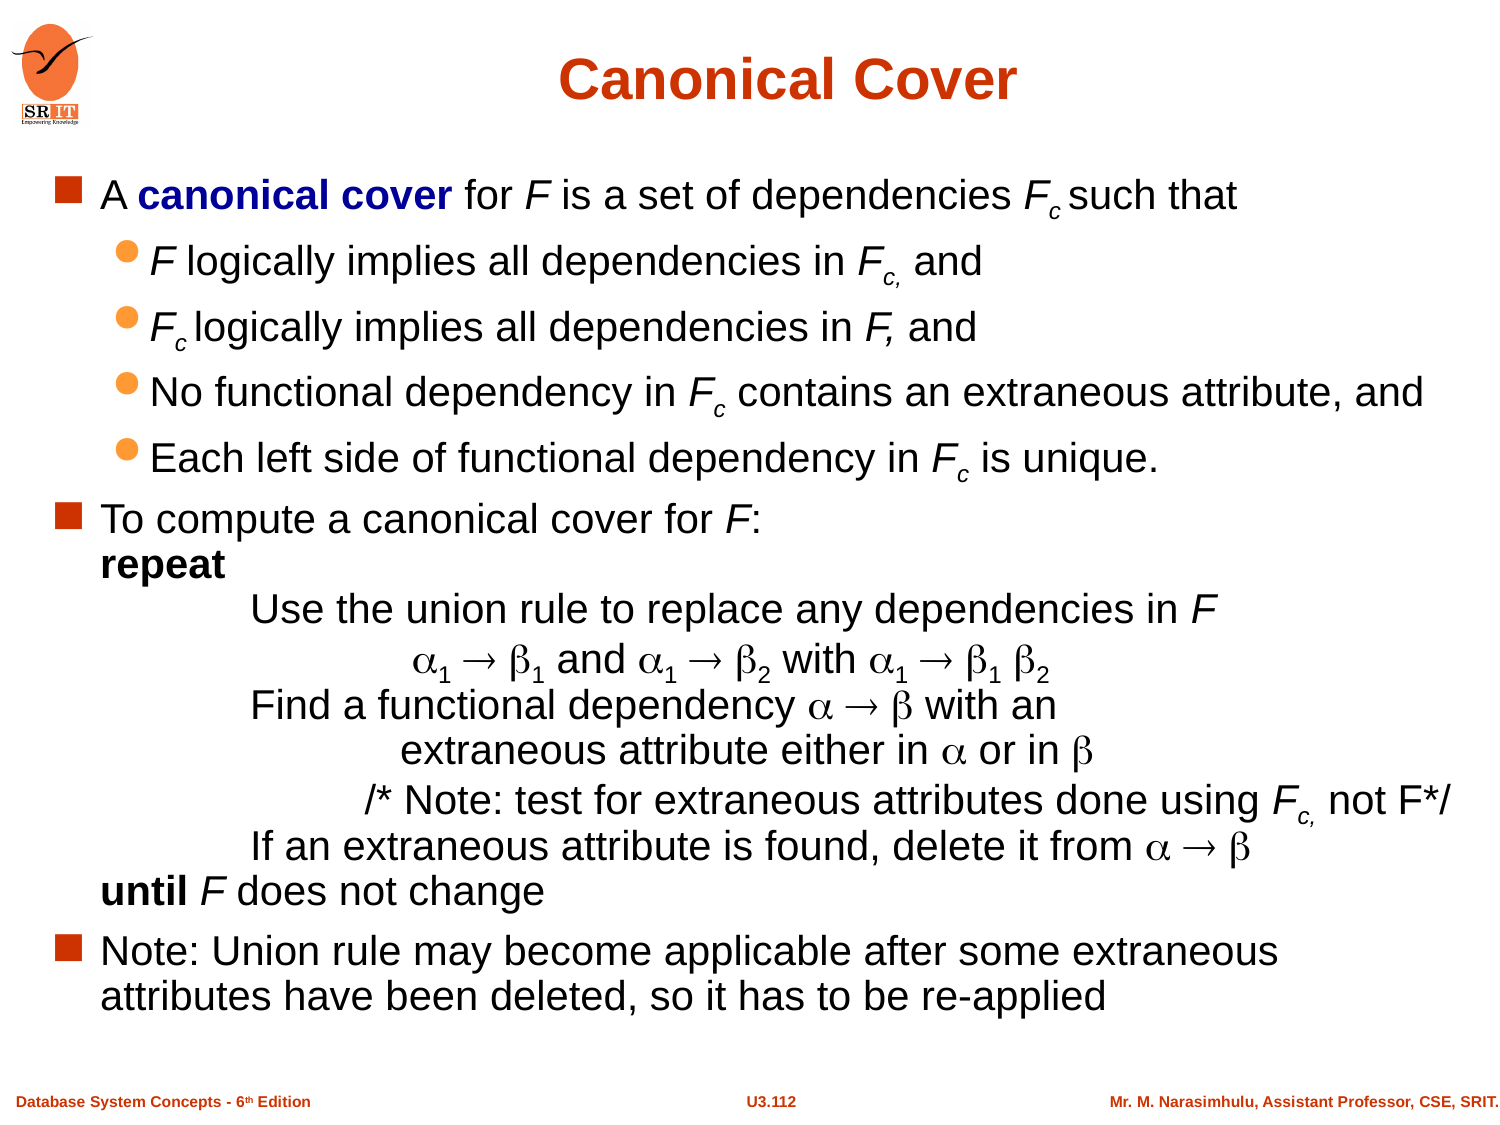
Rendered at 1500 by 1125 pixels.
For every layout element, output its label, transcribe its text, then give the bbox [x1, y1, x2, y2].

title Canonical Cover [125, 18, 1452, 120]
picture [11, 19, 93, 128]
list A canonical cover for F is a set of dependencies Fc such that F logically implies all dependencies in Fc, and Fc logically implies all dependencies in F, and No functional dependency in Fc contains an extraneous attribute, and Each left side of functional dependency in Fc is unique. To compute a canonical cover for F: repeat Use the union rule to replace any dependencies in F 1  1 and 1  2 with 1  1 2 Find a functional dependency    with an extraneous attribute either in  or in  /* Note: test for extraneous attributes done using Fc, not F*/ If an extraneous attribute is found, delete it from    until F does not change Note: Union rule may become applicable after some extraneous attributes have been deleted, so it has to be re-applied [43, 161, 1469, 1037]
